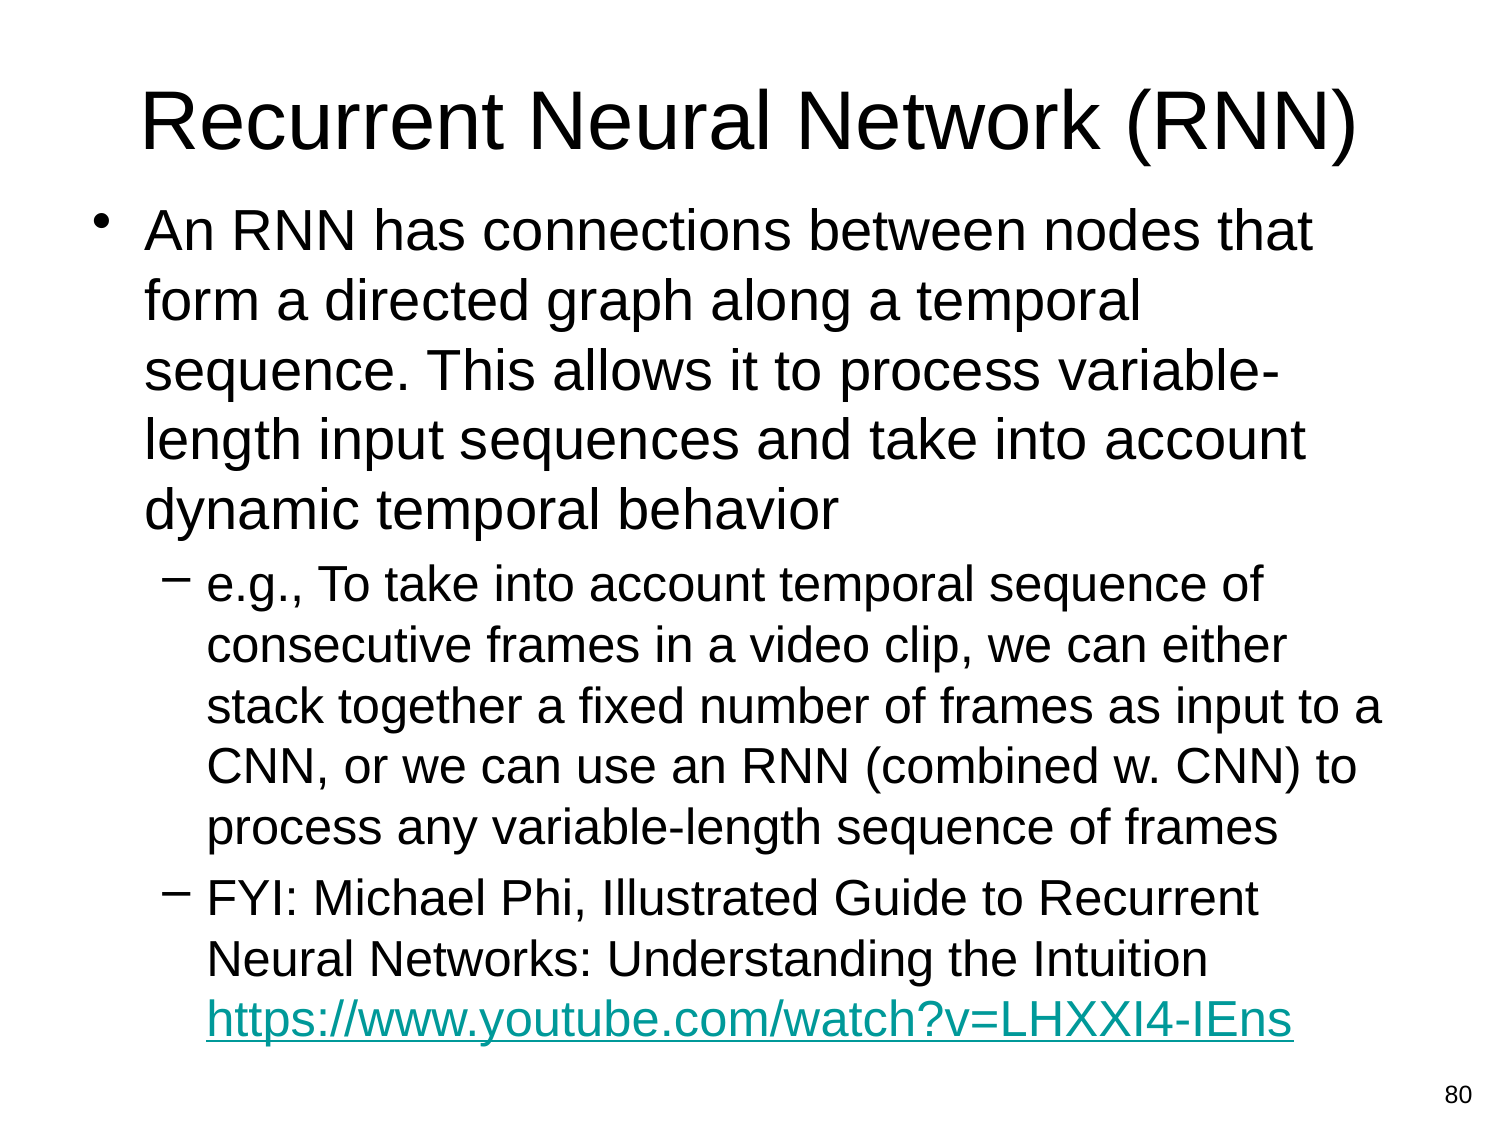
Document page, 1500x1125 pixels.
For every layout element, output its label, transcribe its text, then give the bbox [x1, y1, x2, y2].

title Recurrent Neural Network (RNN) [74, 44, 1426, 188]
list An RNN has connections between nodes that form a directed graph along a temporal sequence. This allows it to process variable-length input sequences and take into account dynamic temporal behavior e.g., To take into account temporal sequence of consecutive frames in a video clip, we can either stack together a fixed number of frames as input to a CNN, or we can use an RNN (combined w. CNN) to process any variable-length sequence of frames FYI: Michael Phi, Illustrated Guide to Recurrent Neural Networks: Understanding the Intuition https://www.youtube.com/watch?v=LHXXI4-IEns [76, 185, 1427, 1072]
slide_number 80 [1137, 1070, 1488, 1112]
